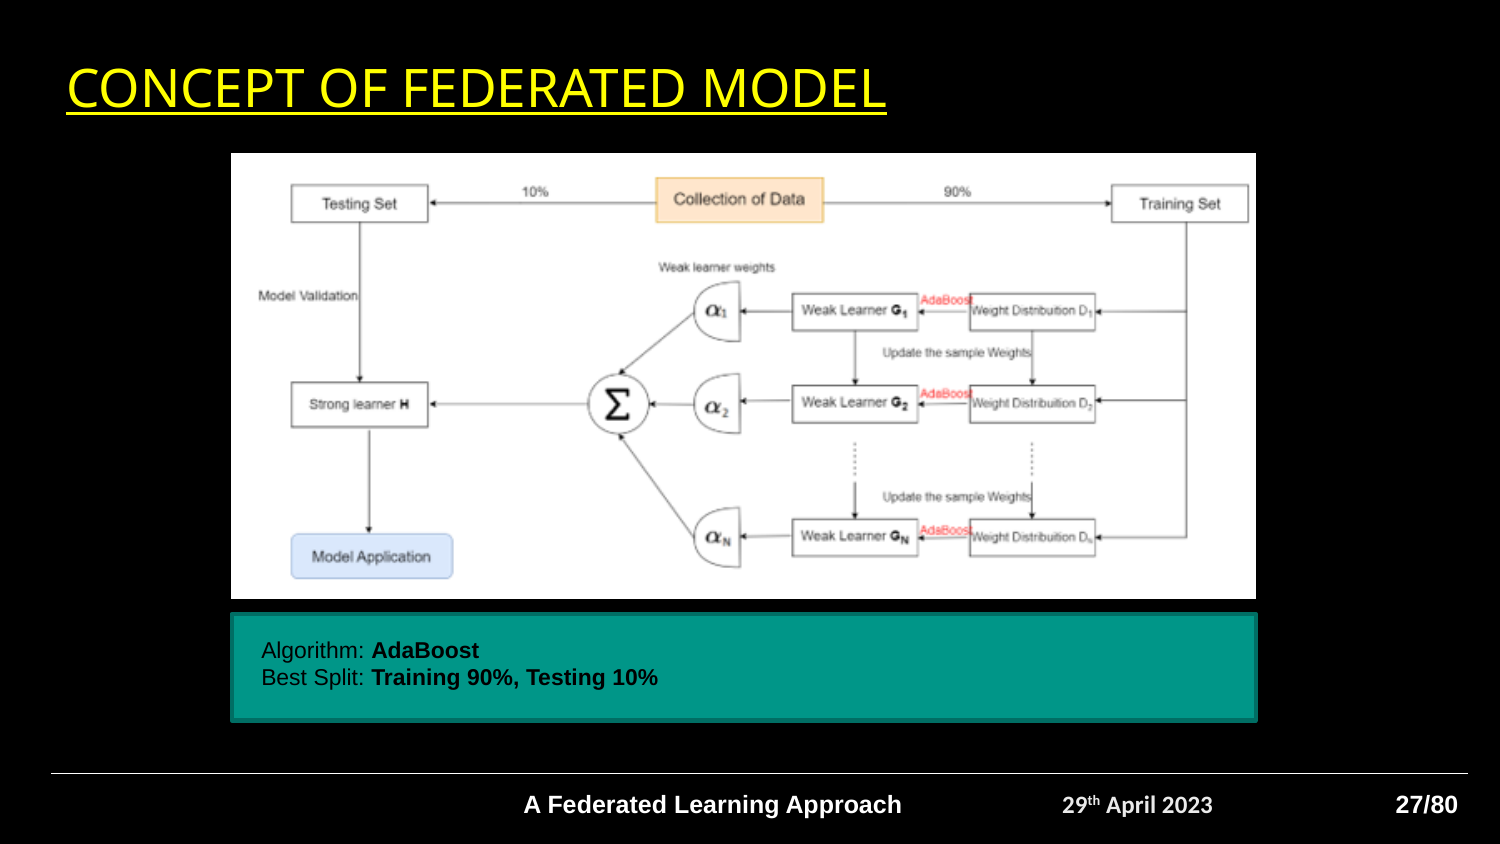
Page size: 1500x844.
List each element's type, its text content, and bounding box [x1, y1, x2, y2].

text_box 27/80 [1380, 773, 1479, 834]
text_box A Federated Learning Approach [439, 782, 987, 834]
text_box 29th April 2023 [1047, 782, 1287, 844]
picture [231, 153, 1256, 599]
text_box Algorithm: AdaBoost Best Split: Training 90%, Testing 10% [246, 627, 1125, 698]
title CONCEPT OF FEDERATED MODEL [51, 39, 1449, 134]
text_box [230, 612, 1258, 723]
